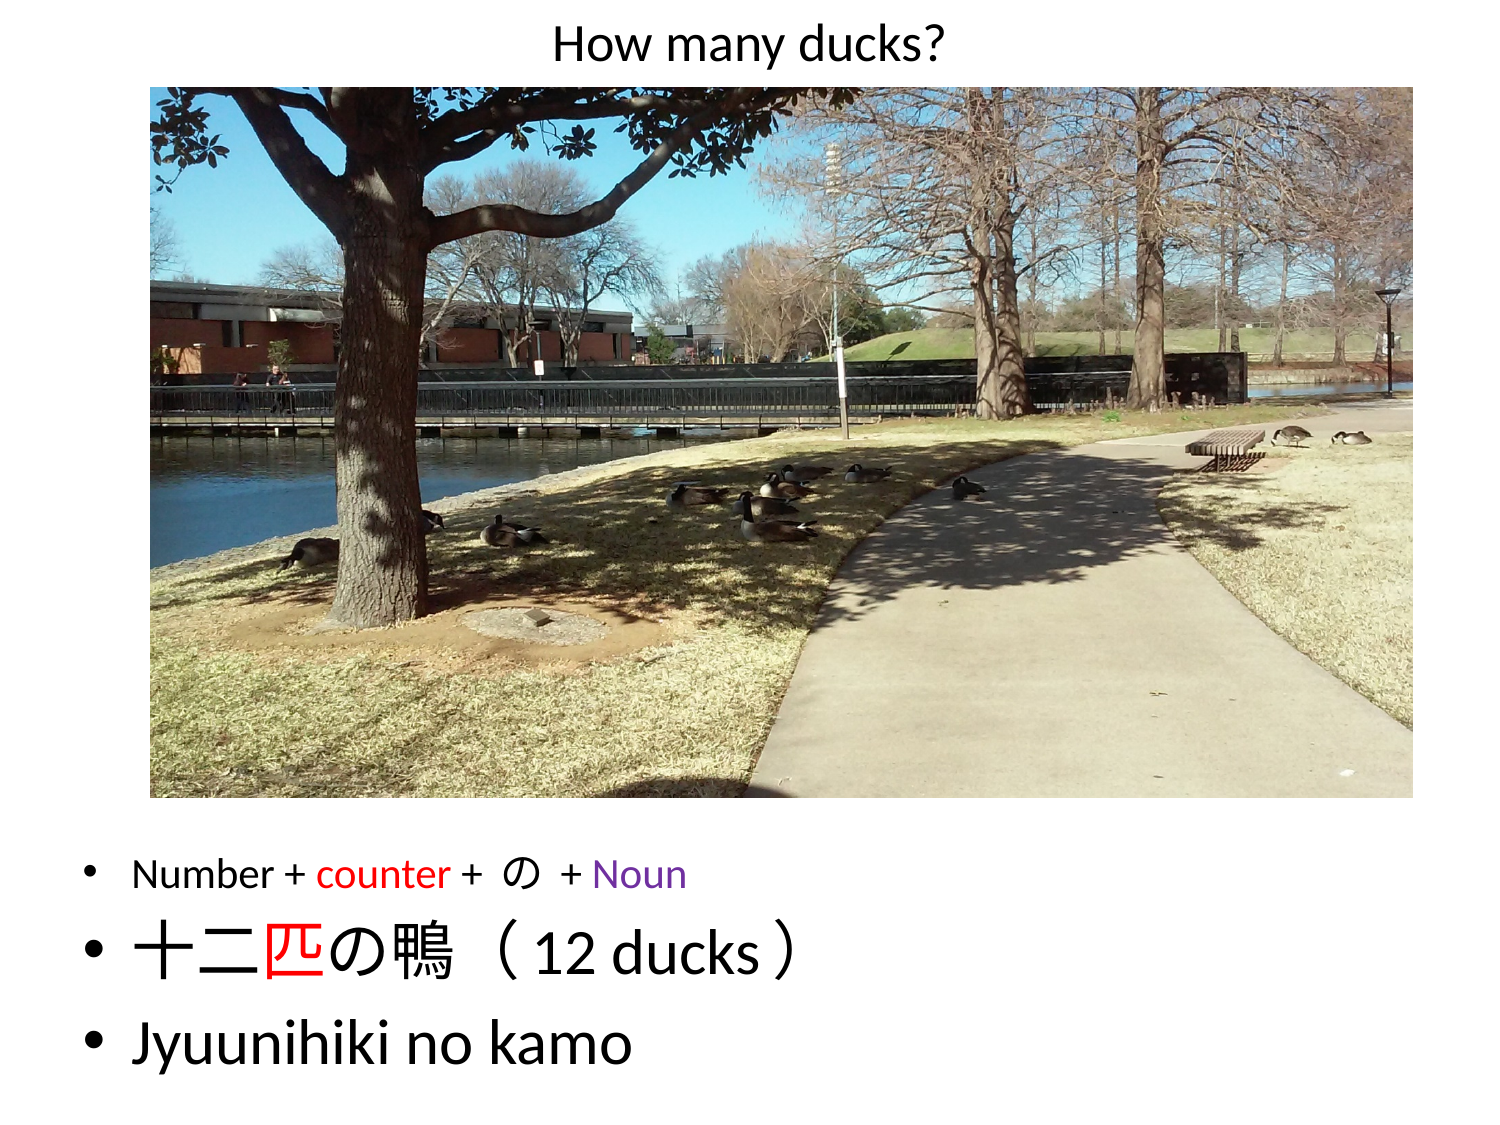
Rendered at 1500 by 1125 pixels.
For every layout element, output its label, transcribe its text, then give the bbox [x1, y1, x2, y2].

list Number + counter + の + Noun 十二匹の鴨（12 ducks） Jyuunihiki no kamo [67, 837, 1418, 1088]
title How many ducks? [75, 0, 1425, 80]
picture [149, 87, 1413, 798]
